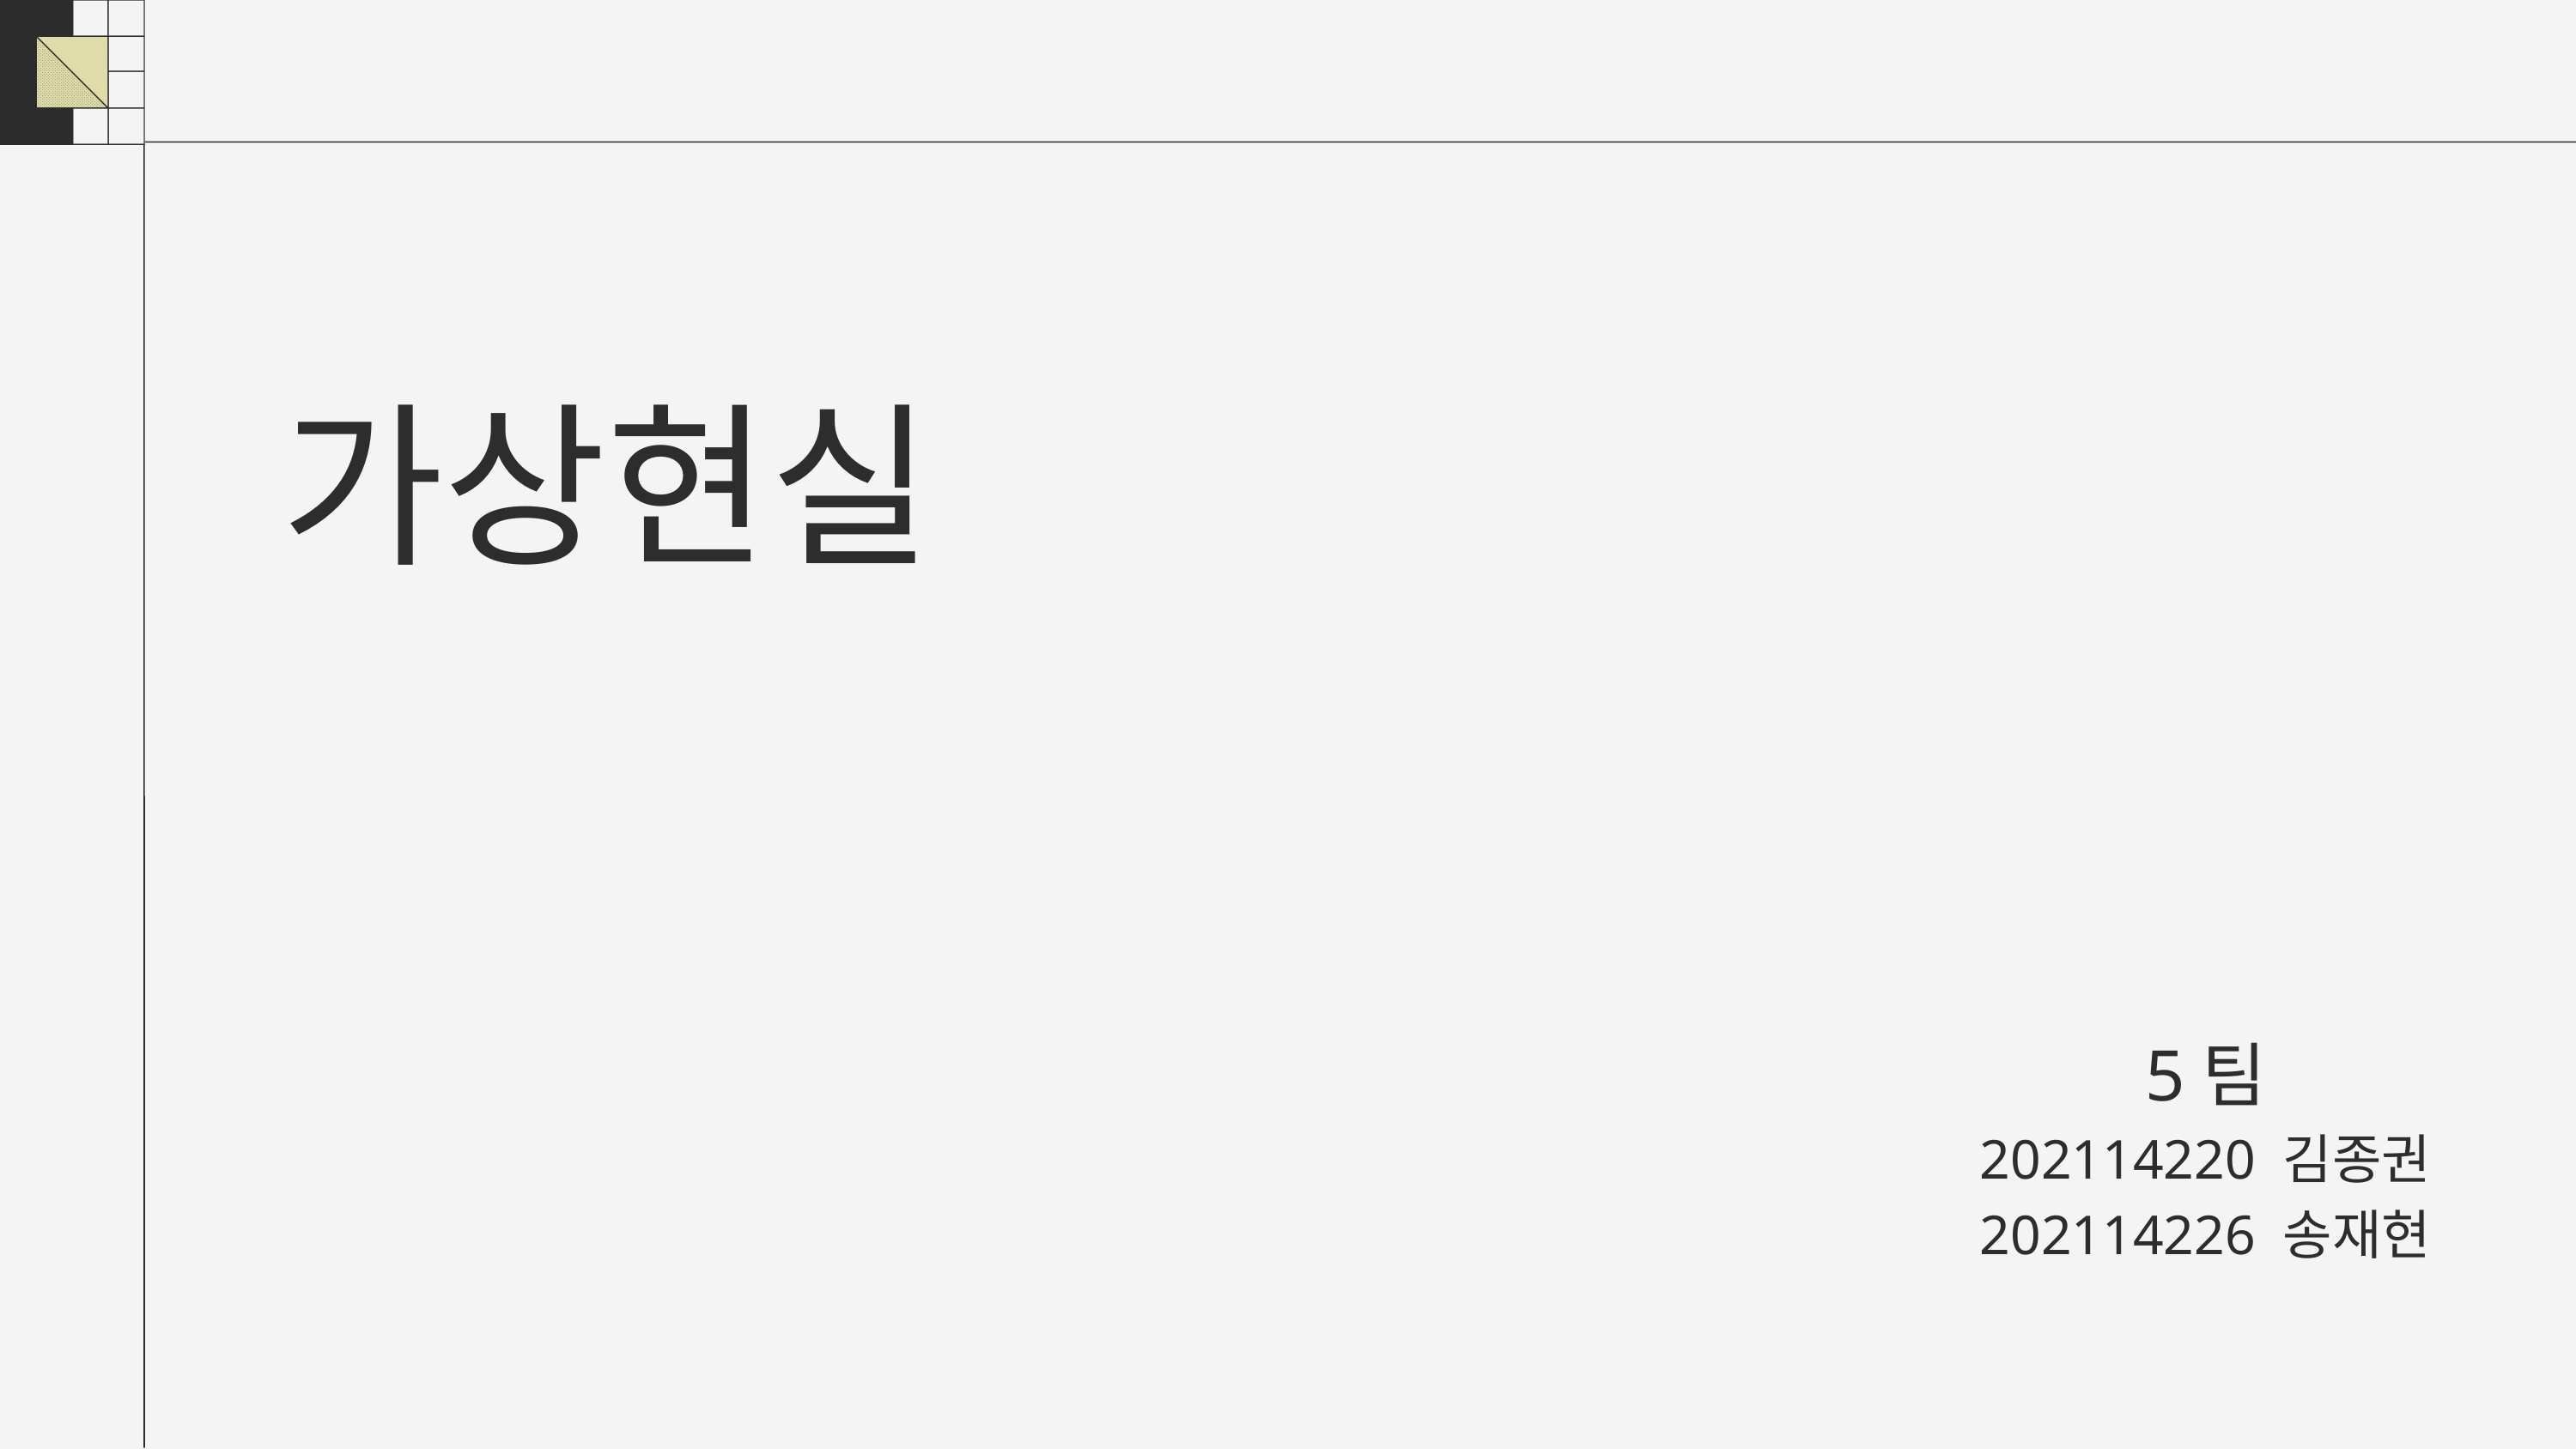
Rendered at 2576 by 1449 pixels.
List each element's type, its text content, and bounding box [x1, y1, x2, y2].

text_box [0, 0, 145, 145]
text_box 가상현실 [281, 409, 1039, 588]
text_box 5팀 202114220 김종권 202114226 송재현 [1935, 1016, 2476, 1265]
